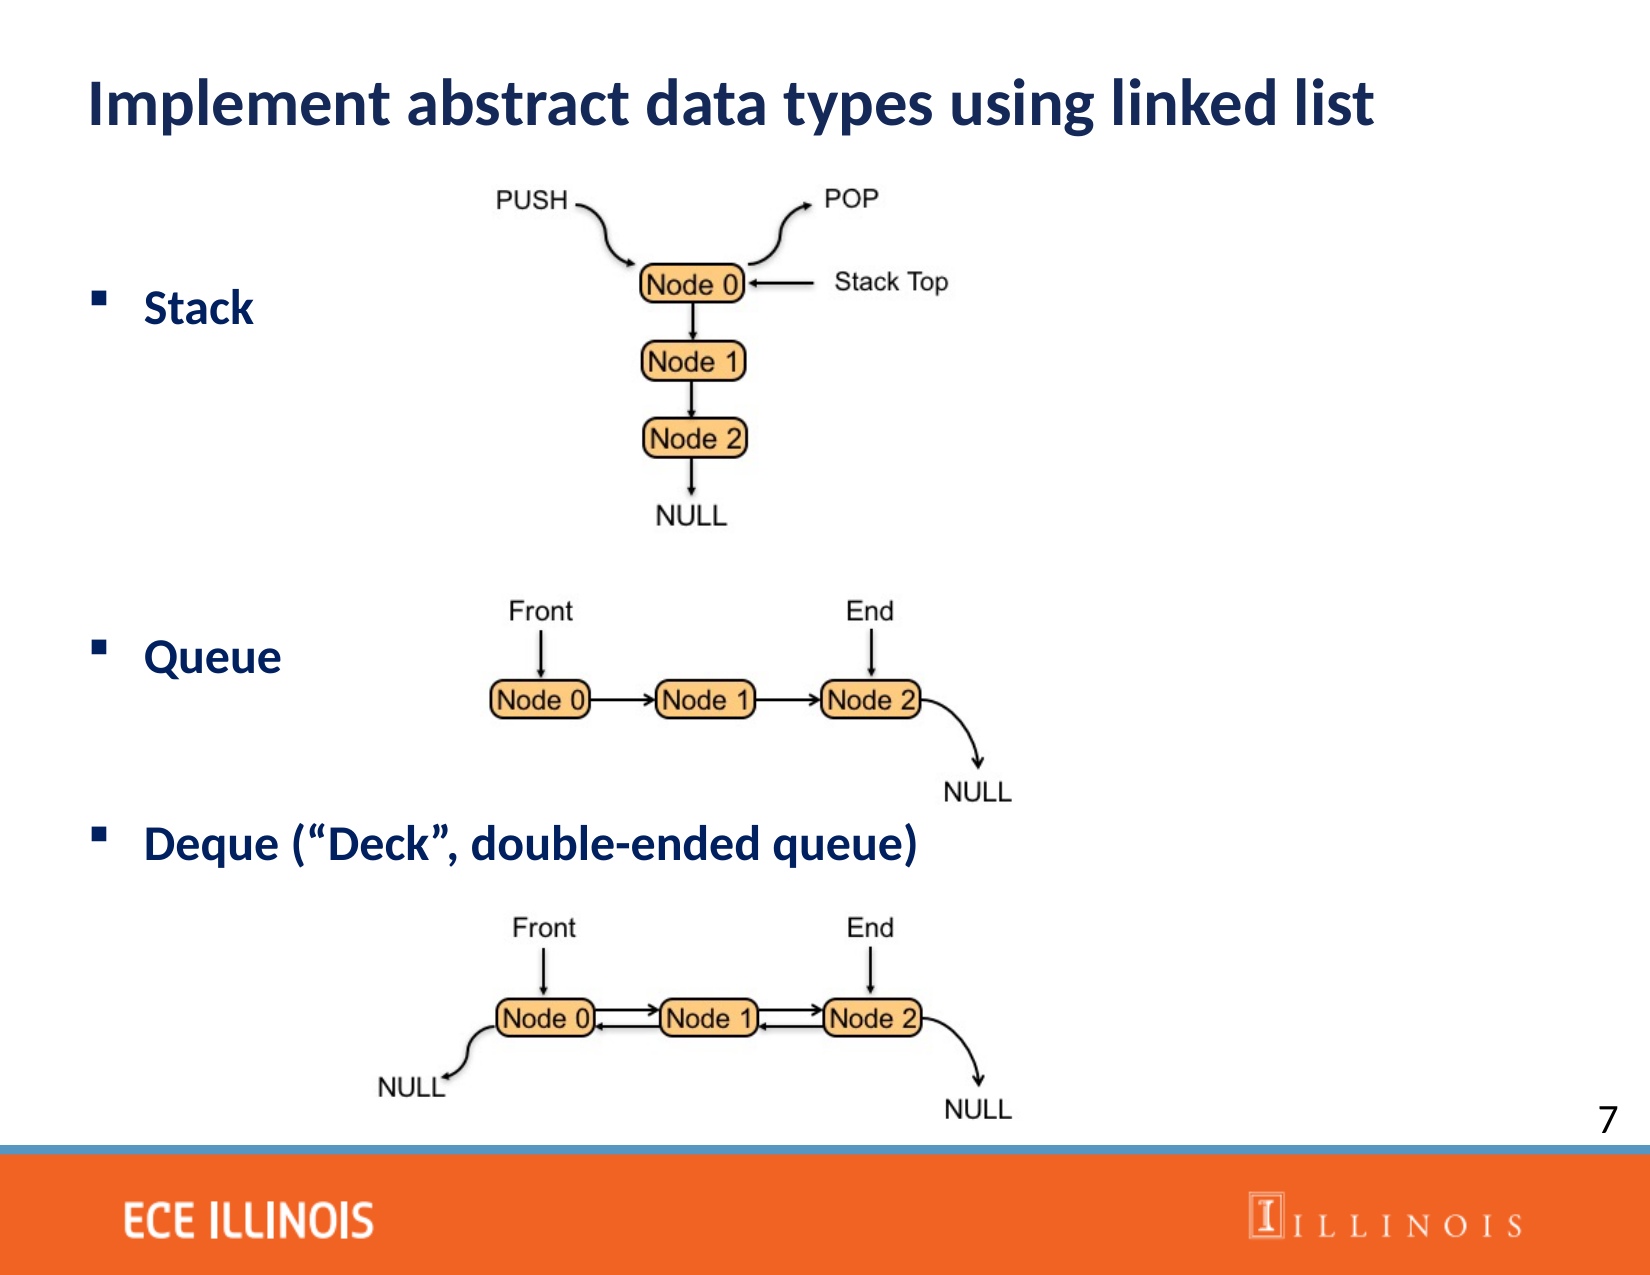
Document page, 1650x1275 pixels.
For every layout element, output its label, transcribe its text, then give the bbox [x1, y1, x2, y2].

list Stack Queue Deque (“Deck”, double-ended queue) [72, 266, 1590, 1059]
picture [480, 173, 1031, 549]
picture [480, 583, 1030, 824]
text_box 7 [1582, 1084, 1634, 1150]
list Implement abstract data types using linked list [72, 51, 1590, 174]
picture [361, 900, 1030, 1141]
